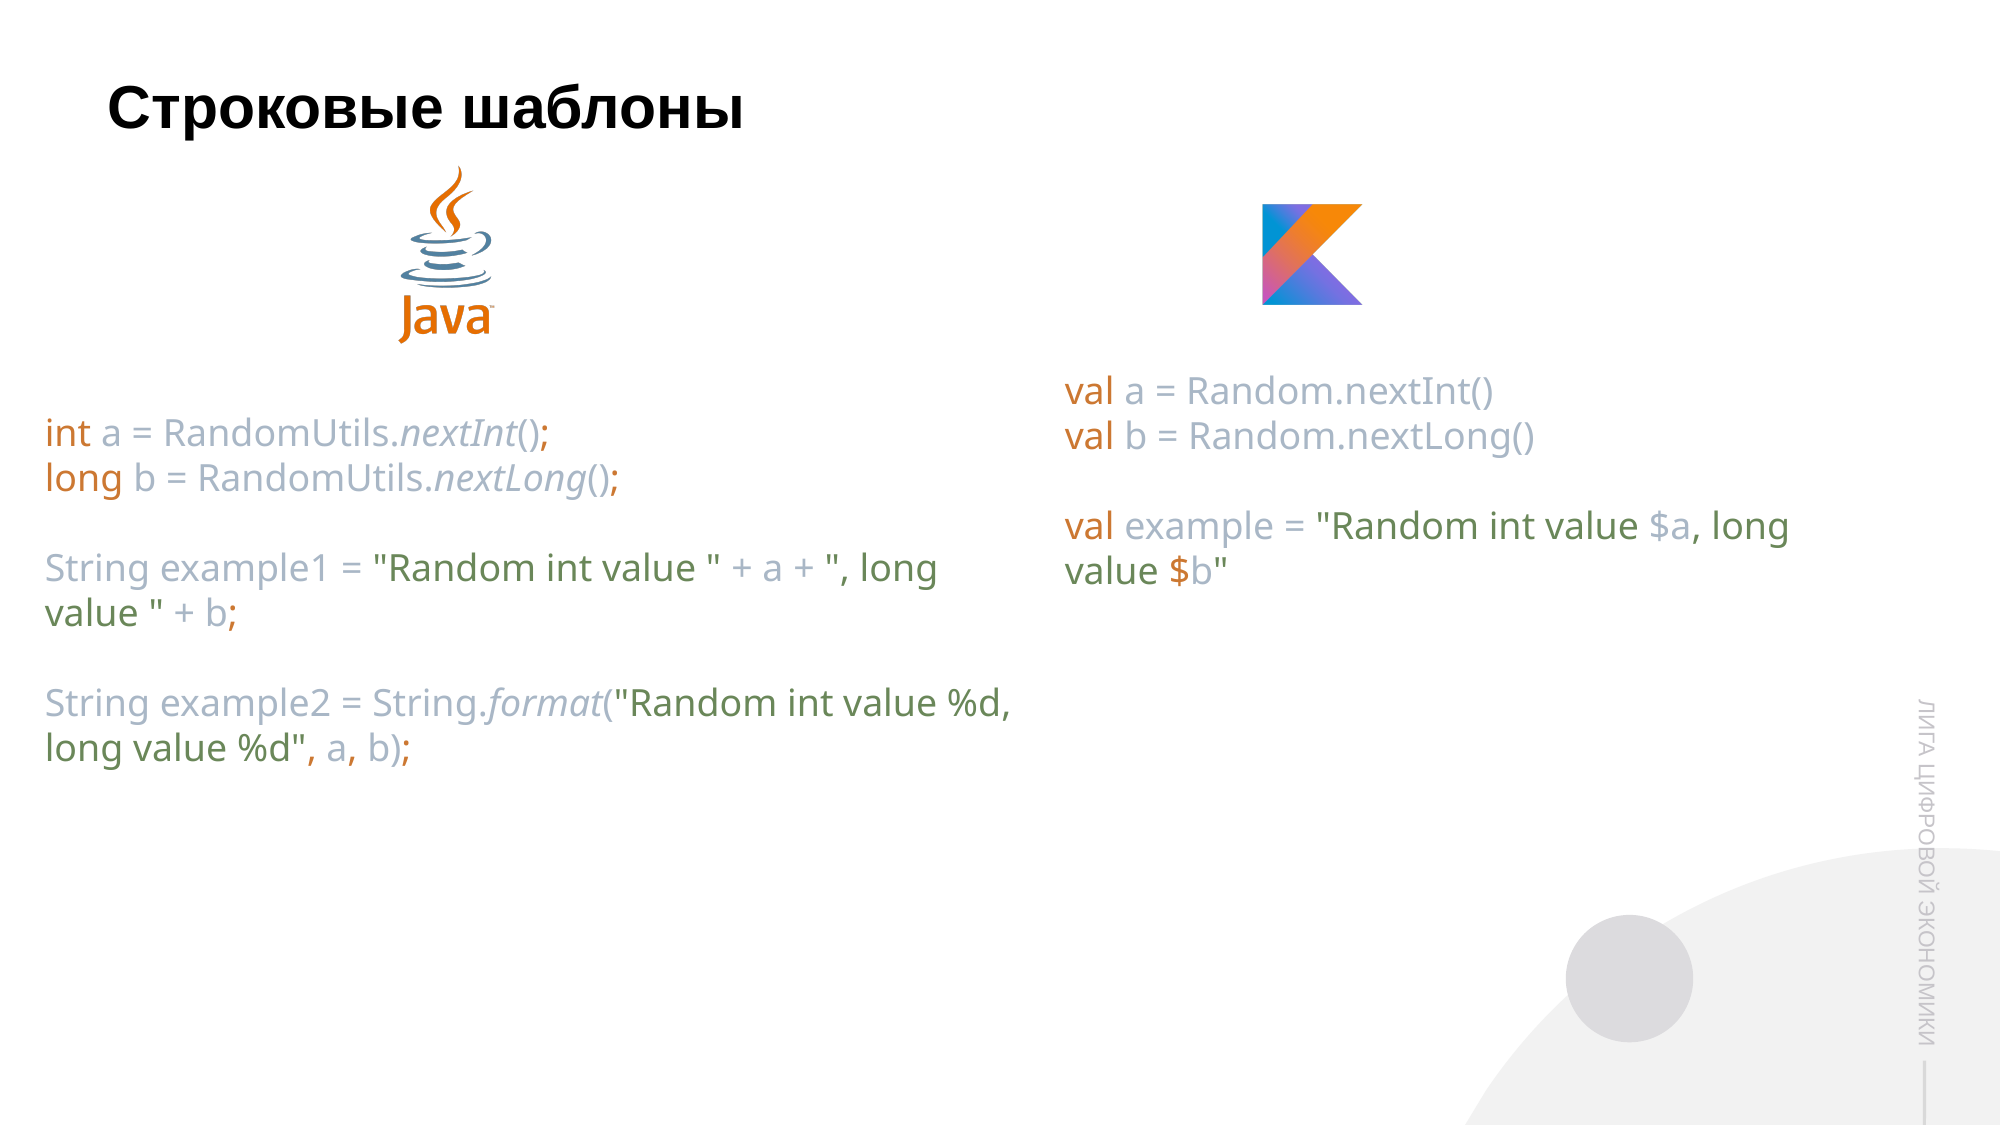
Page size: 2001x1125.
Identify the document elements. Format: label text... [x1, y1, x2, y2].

text_box Строковые шаблоны [93, 40, 1919, 168]
picture [1199, 179, 1426, 331]
picture [396, 164, 496, 346]
text_box int a = RandomUtils.nextInt(); long b = RandomUtils.nextLong(); String example1 = "Random int value " + a + ", long value " + b; String example2 = String.format("Random int value %d, long value %d", a, b); [30, 312, 1050, 1125]
text_box val a = Random.nextInt() val b = Random.nextLong() val example = "Random int value $a, long value $b" [1050, 303, 1827, 1125]
